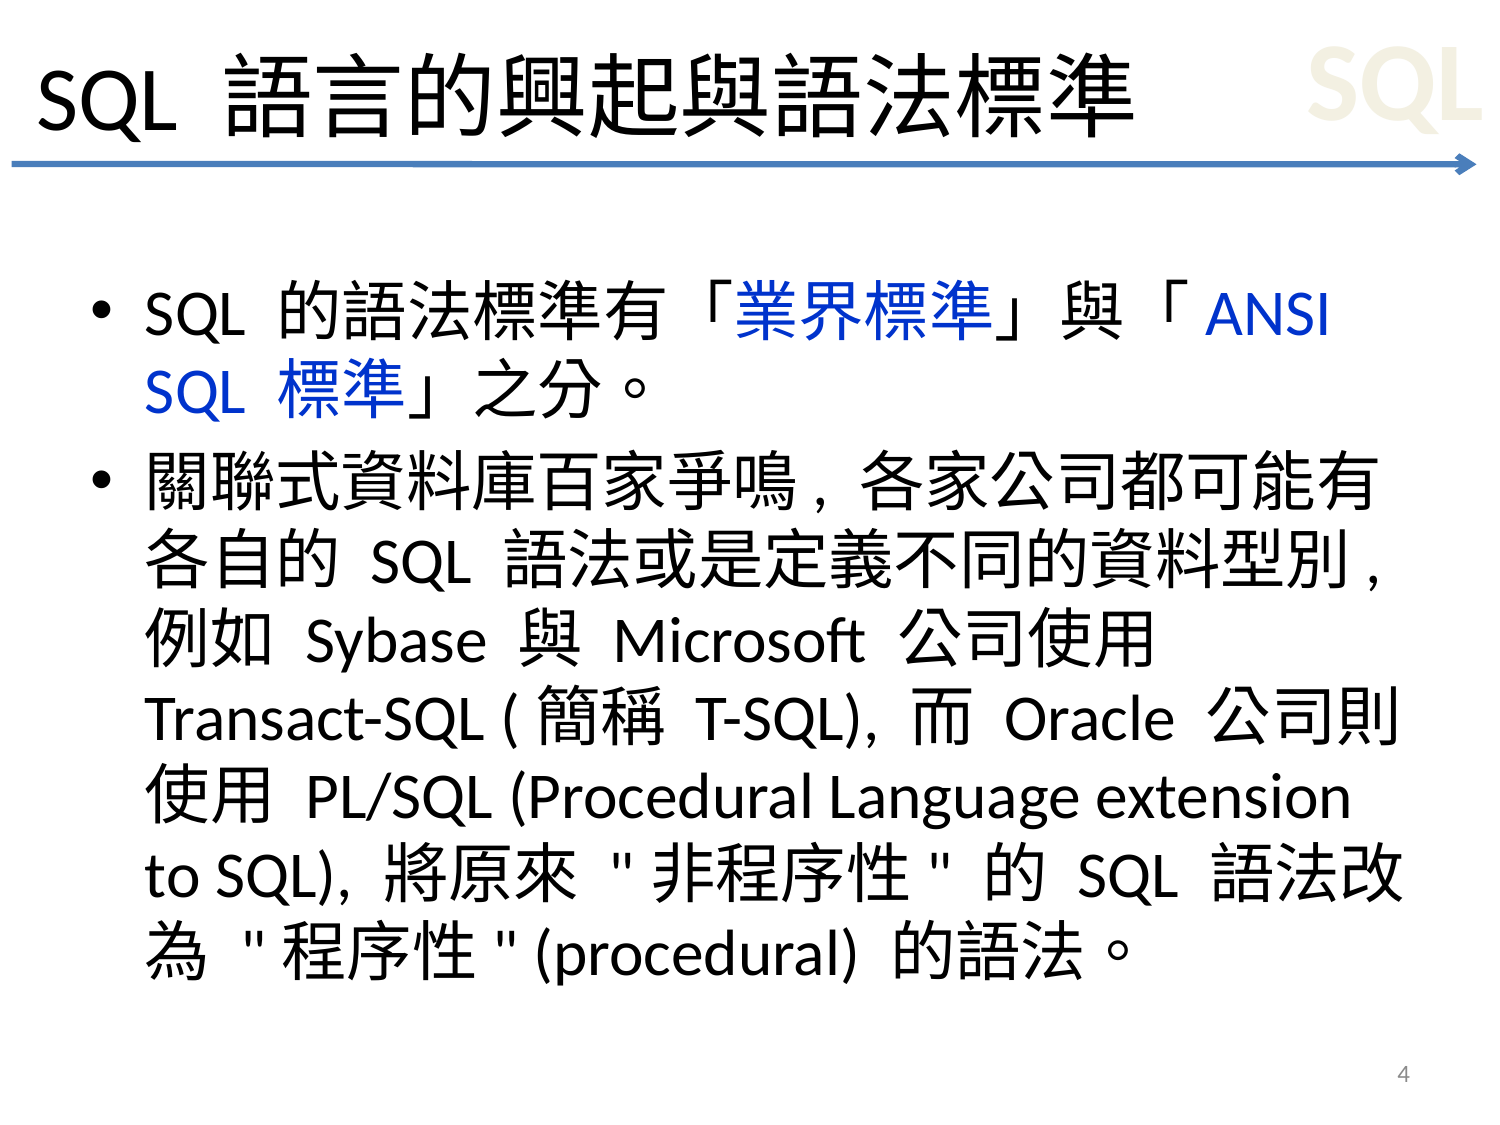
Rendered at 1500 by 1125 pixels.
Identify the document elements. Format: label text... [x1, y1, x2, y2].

list SQL 的語法標準有「業界標準」與「ANSI SQL 標準」之分。 關聯式資料庫百家爭鳴, 各家公司都可能有各自的 SQL 語法或是定義不同的資料型別, 例如 Sybase 與 Microsoft 公司使用 Transact-SQL (簡稱 T-SQL), 而 Oracle 公司則使用 PL/SQL (Procedural Language extension to SQL), 將原來 "非程序性" 的 SQL 語法改為 "程序性" (procedural) 的語法。 [75, 262, 1425, 1005]
title SQL 語言的興起與語法標準 [21, 23, 1243, 164]
slide_number 4 [1074, 1042, 1425, 1103]
